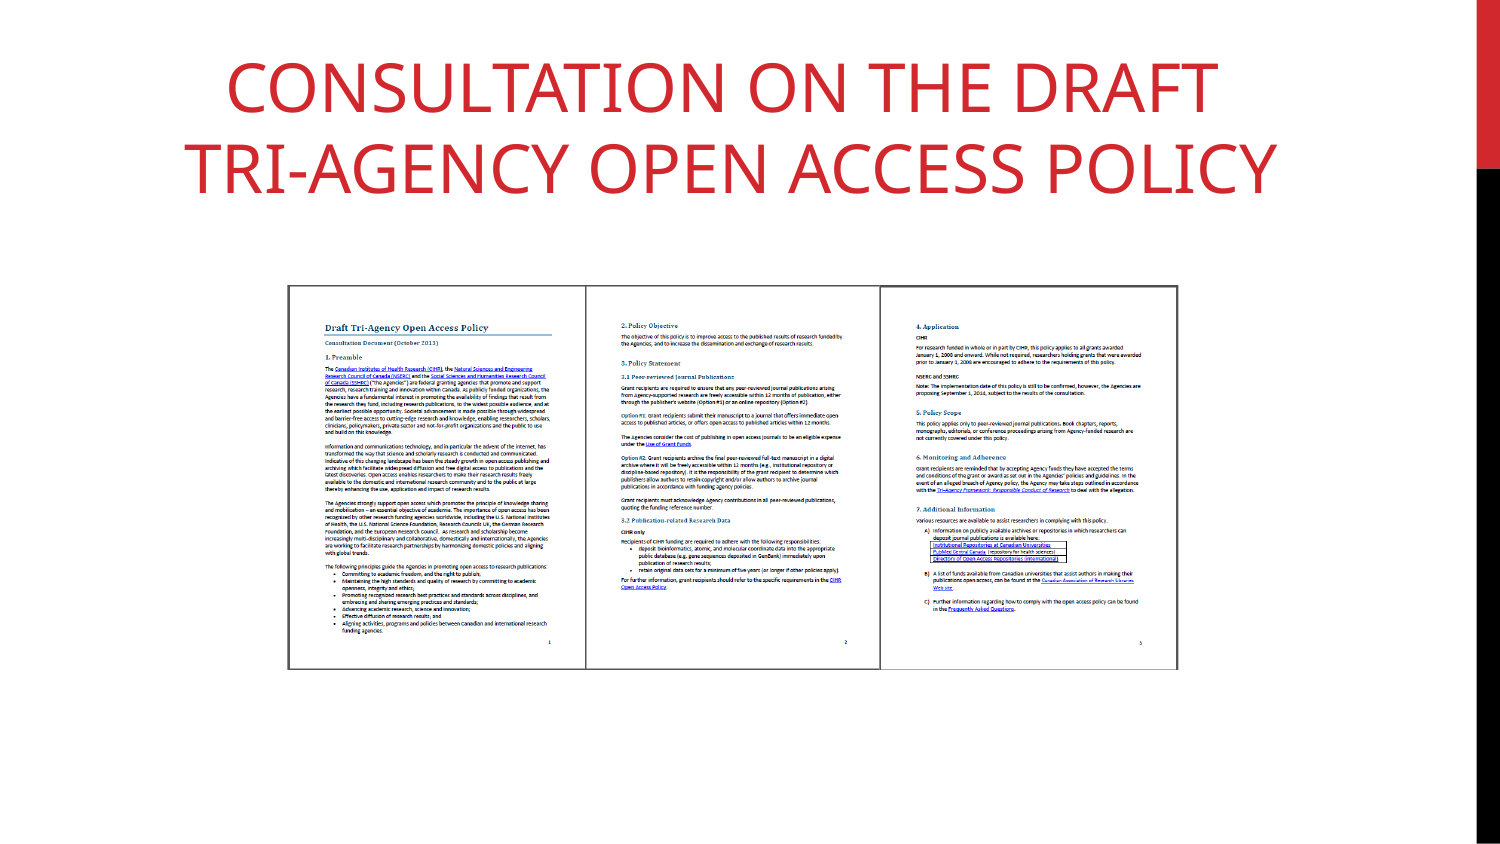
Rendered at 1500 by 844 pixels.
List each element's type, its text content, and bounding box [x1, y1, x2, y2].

title Consultation on the draft Tri-Agency Open Access Policy [62, 59, 1400, 215]
picture [287, 285, 1179, 670]
